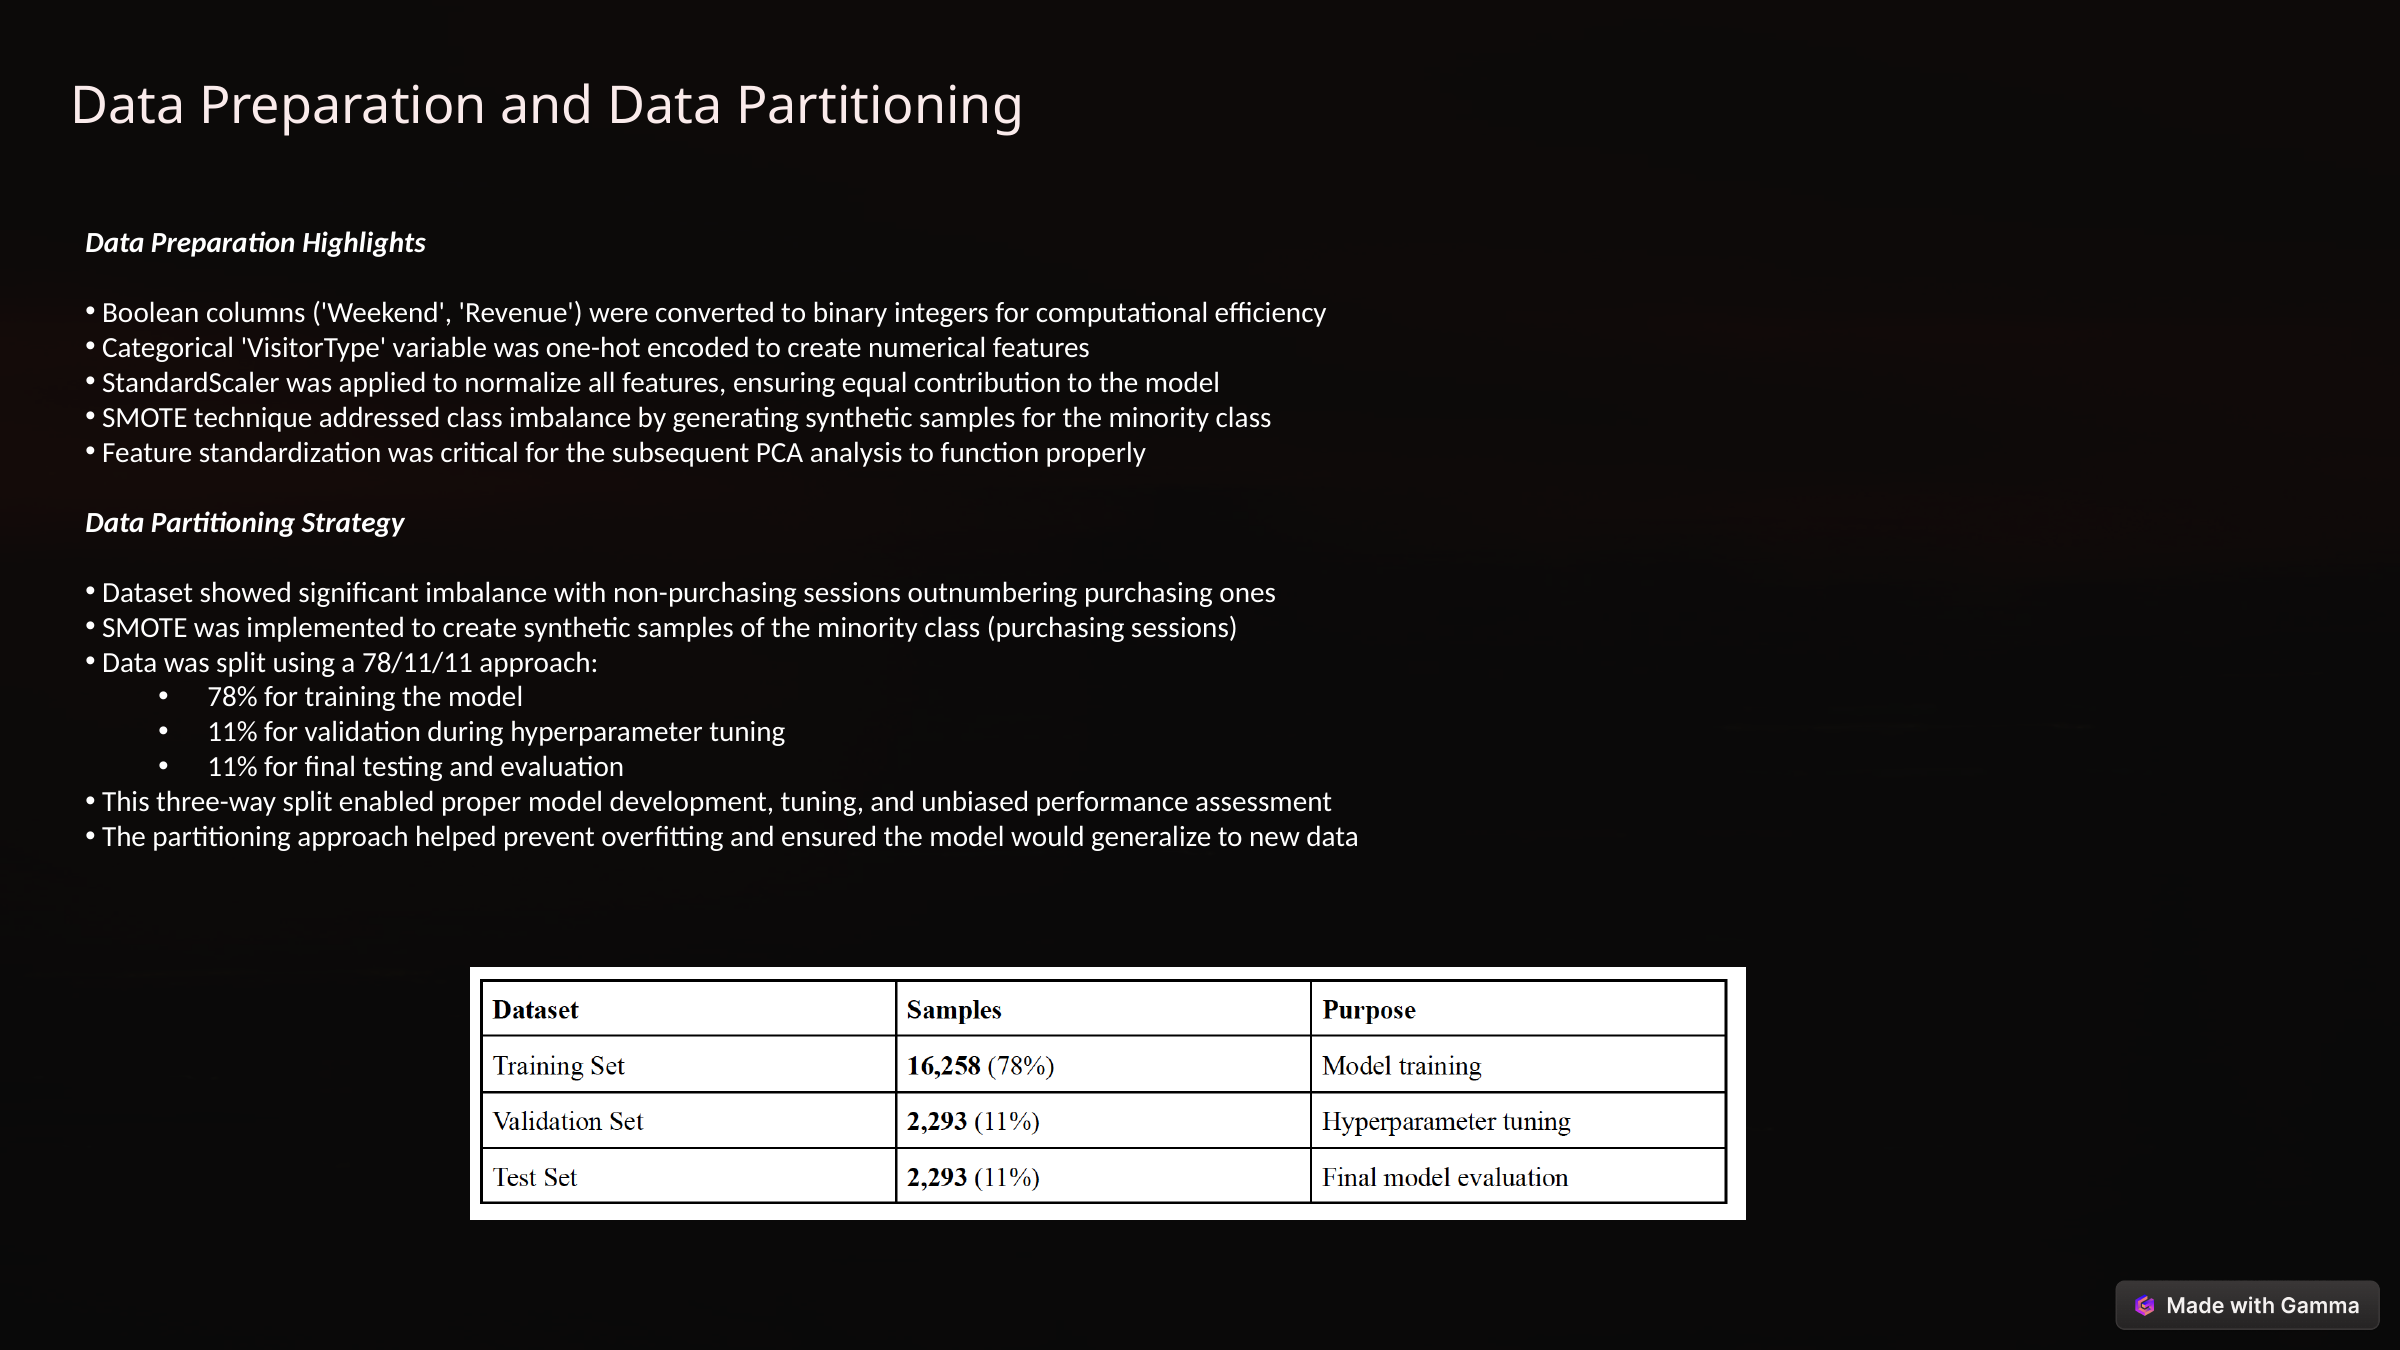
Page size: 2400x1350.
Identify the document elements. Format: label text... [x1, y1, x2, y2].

picture [2106, 1271, 2389, 1339]
picture [470, 967, 1746, 1221]
text_box Data Preparation Highlights Boolean columns ('Weekend', 'Revenue') were converted to binary integers for computational efficiency Categorical 'VisitorType' variable was one-hot encoded to create numerical features StandardScaler was applied to normalize all features, ensuring equal contribution to the model SMOTE technique addressed class imbalance by generating synthetic samples for the minority class Feature standardization was critical for the subsequent PCA analysis to function properly Data Partitioning Strategy Dataset showed significant imbalance with non-purchasing sessions outnumbering purchasing ones SMOTE was implemented to create synthetic samples of the minority class (purchasing sessions) Data was split using a 78/11/11 approach: 78% for training the model 11% for validation during hyperparameter tuning 11% for final testing and evaluation This three-way split enabled proper model development, tuning, and unbiased performance assessment The partitioning approach helped prevent overfitting and ensured the model would generalize to new data [70, 215, 1416, 895]
text_box Data Preparation and Data Partitioning [70, 55, 1321, 122]
